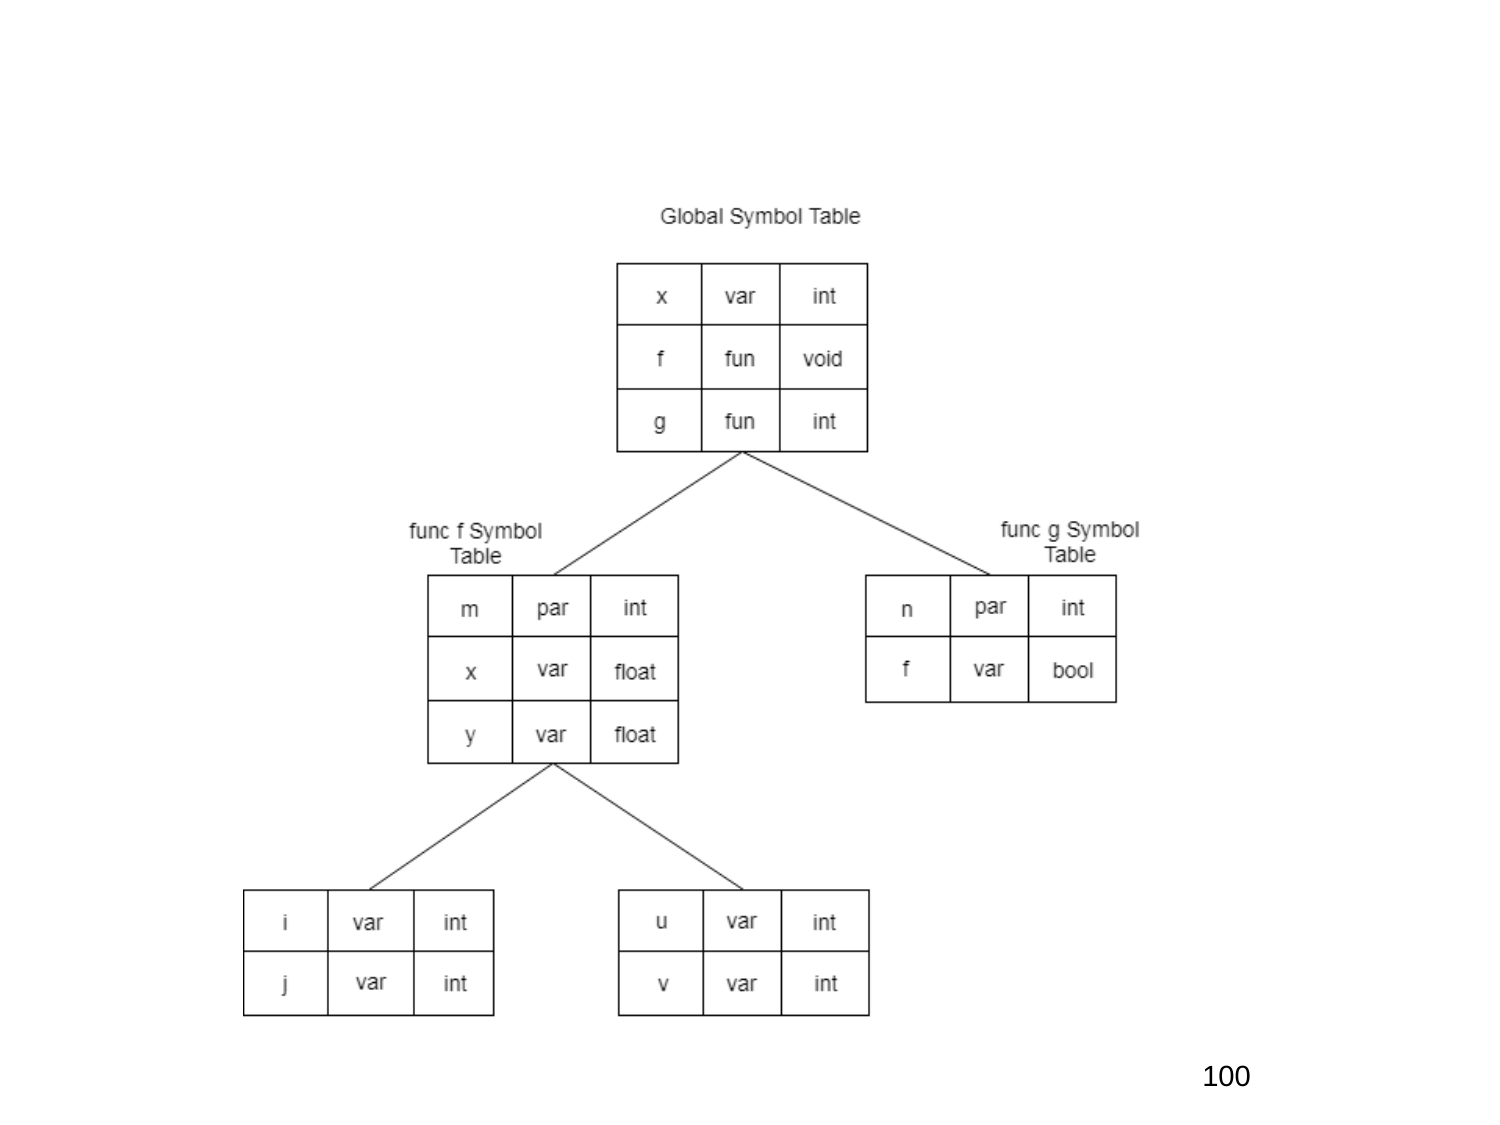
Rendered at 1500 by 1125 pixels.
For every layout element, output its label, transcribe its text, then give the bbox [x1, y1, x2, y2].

slide_number 100 [1187, 1050, 1500, 1125]
picture [243, 199, 1151, 1029]
